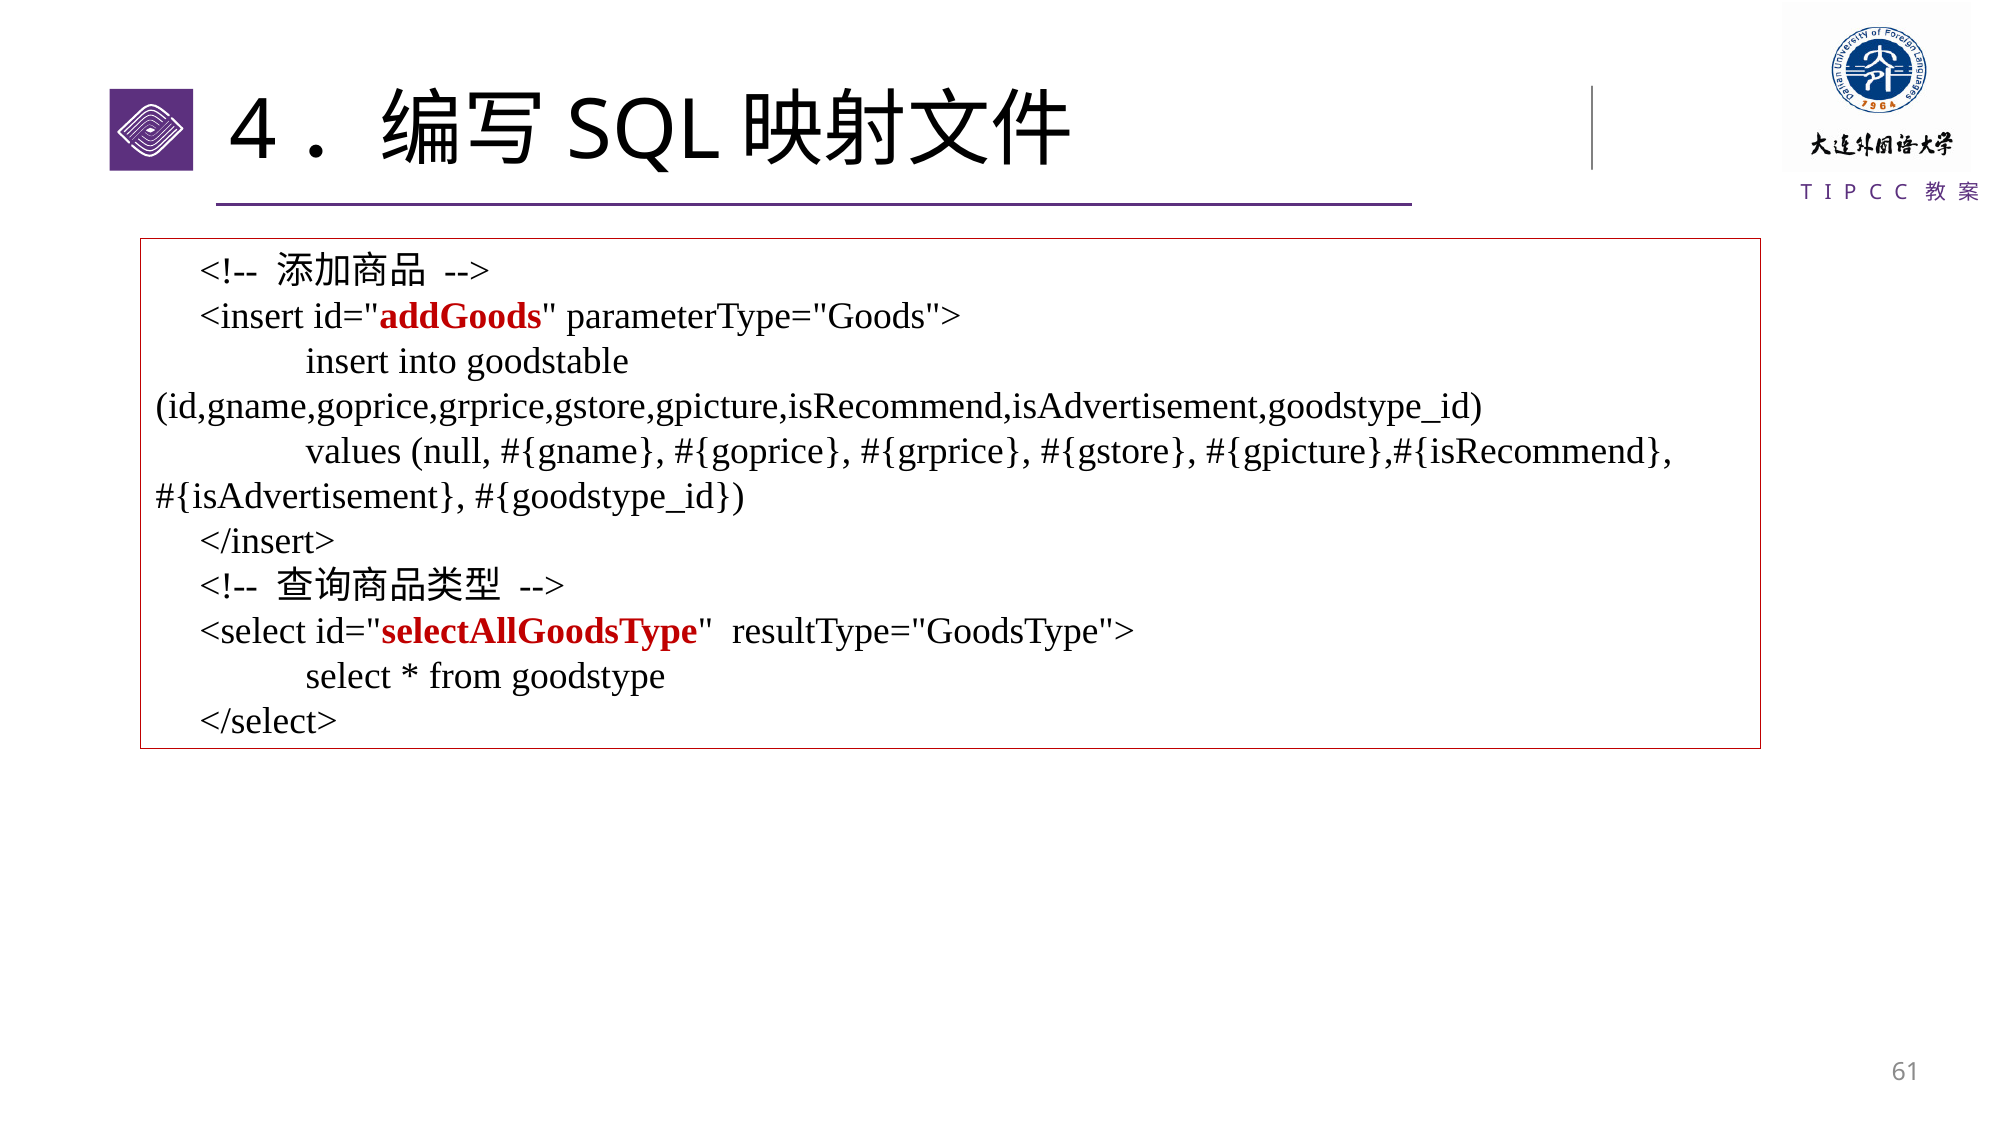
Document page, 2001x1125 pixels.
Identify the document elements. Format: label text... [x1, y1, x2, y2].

text_box <!-- 添加商品 --> <insert id="addGoods" parameterType="Goods"> insert into goodstable (id,gname,goprice,grprice,gstore,gpicture,isRecommend,isAdvertisement,goodstype_id) values (null, #{gname}, #{goprice}, #{grprice}, #{gstore}, #{gpicture},#{isRecommend}, #{isAdvertisement}, #{goodstype_id}) </insert> <!-- 查询商品类型 --> <select id="selectAllGoodsType" resultType="GoodsType"> select * from goodstype </select> [140, 238, 1761, 749]
picture [1782, 2, 1971, 172]
slide_number 60 [1485, 1042, 1936, 1103]
title 4．编写SQL映射文件 [214, 59, 1564, 205]
